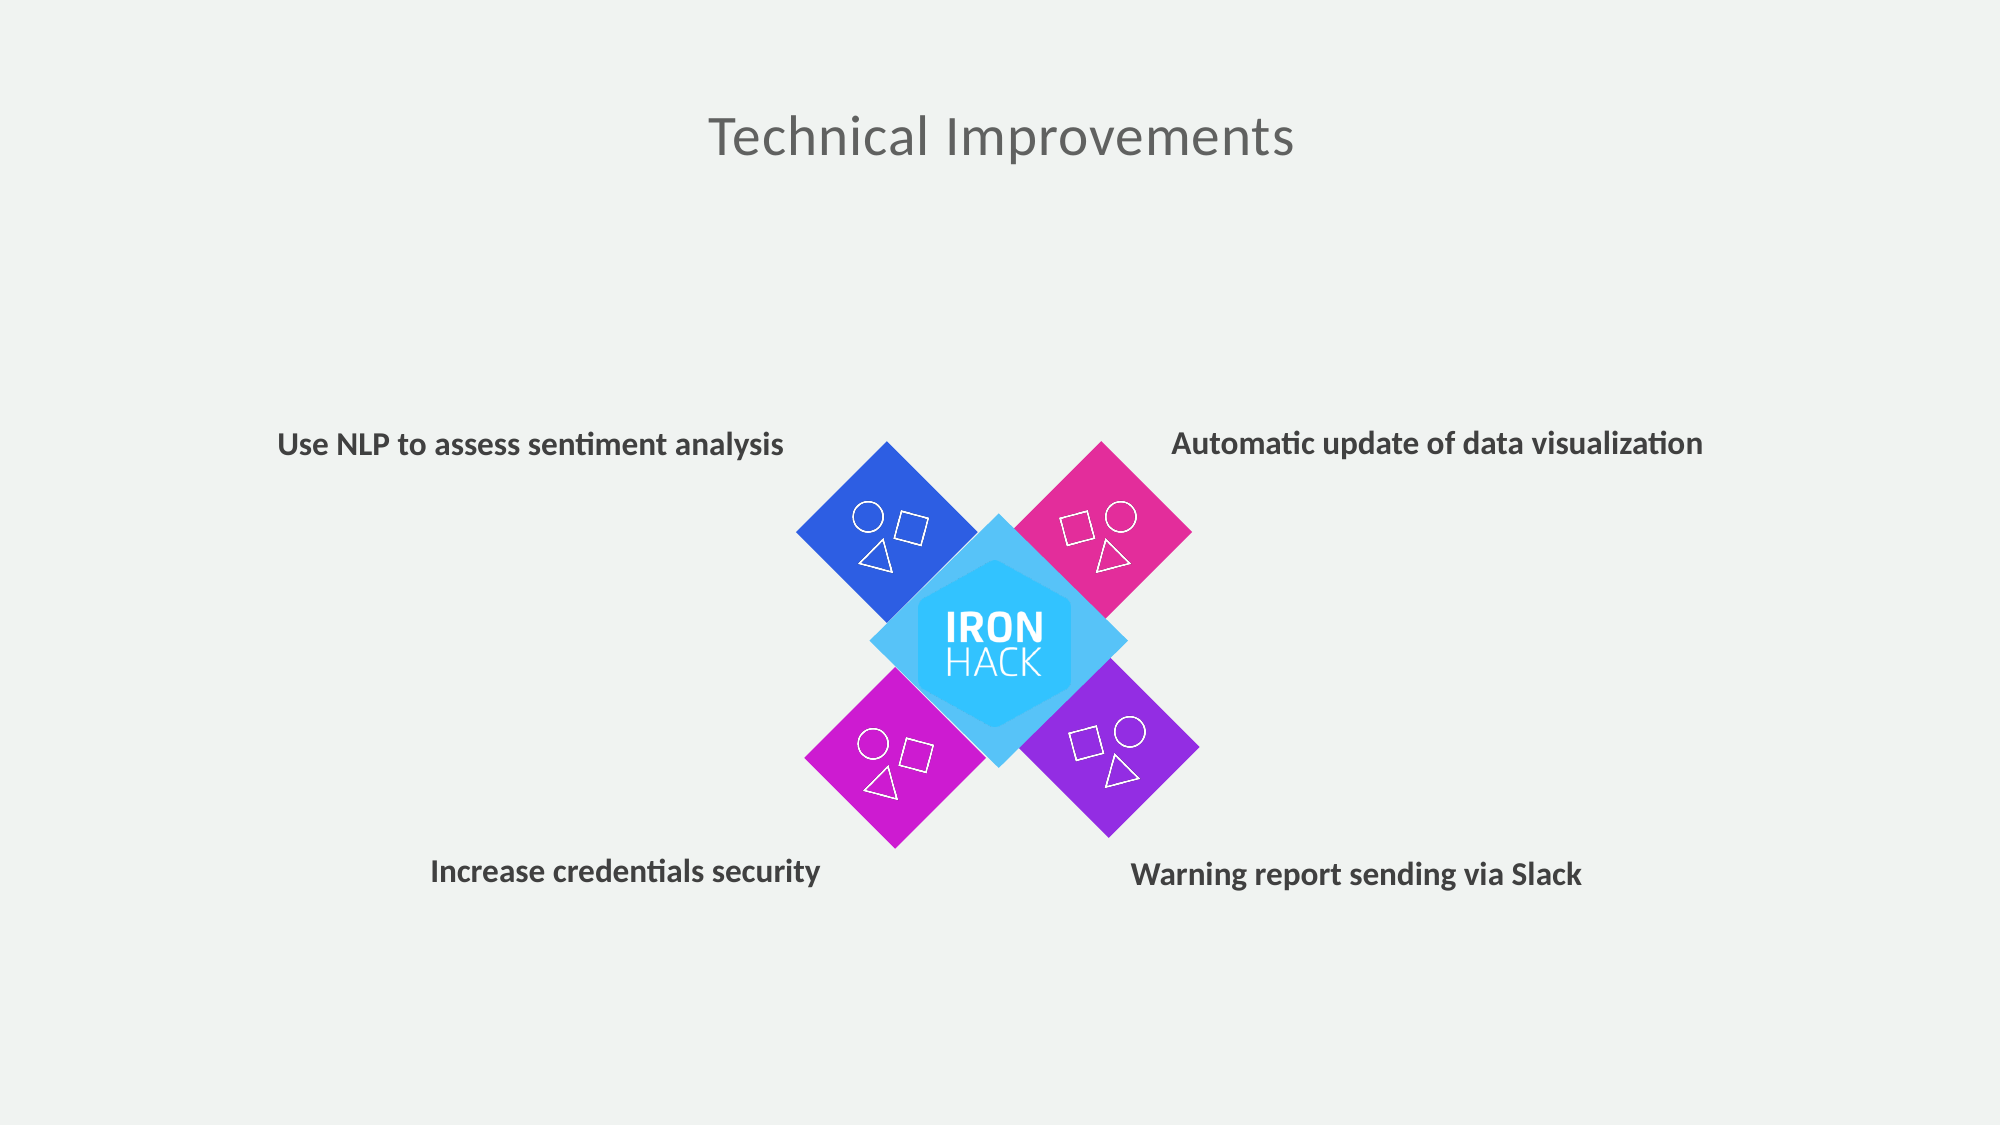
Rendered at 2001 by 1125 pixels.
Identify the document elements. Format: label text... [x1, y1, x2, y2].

text_box Warning report sending via Slack [1115, 844, 1646, 899]
list Technical Improvements [53, 55, 1952, 175]
text_box Use NLP to assess sentiment analysis [262, 414, 809, 470]
picture [840, 487, 941, 587]
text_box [869, 513, 1129, 769]
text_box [795, 440, 1200, 849]
picture [1057, 702, 1157, 802]
picture [845, 714, 946, 814]
picture [1048, 487, 1148, 587]
text_box Increase credentials security [415, 841, 946, 897]
text_box Automatic update of data visualization [1156, 413, 1769, 469]
